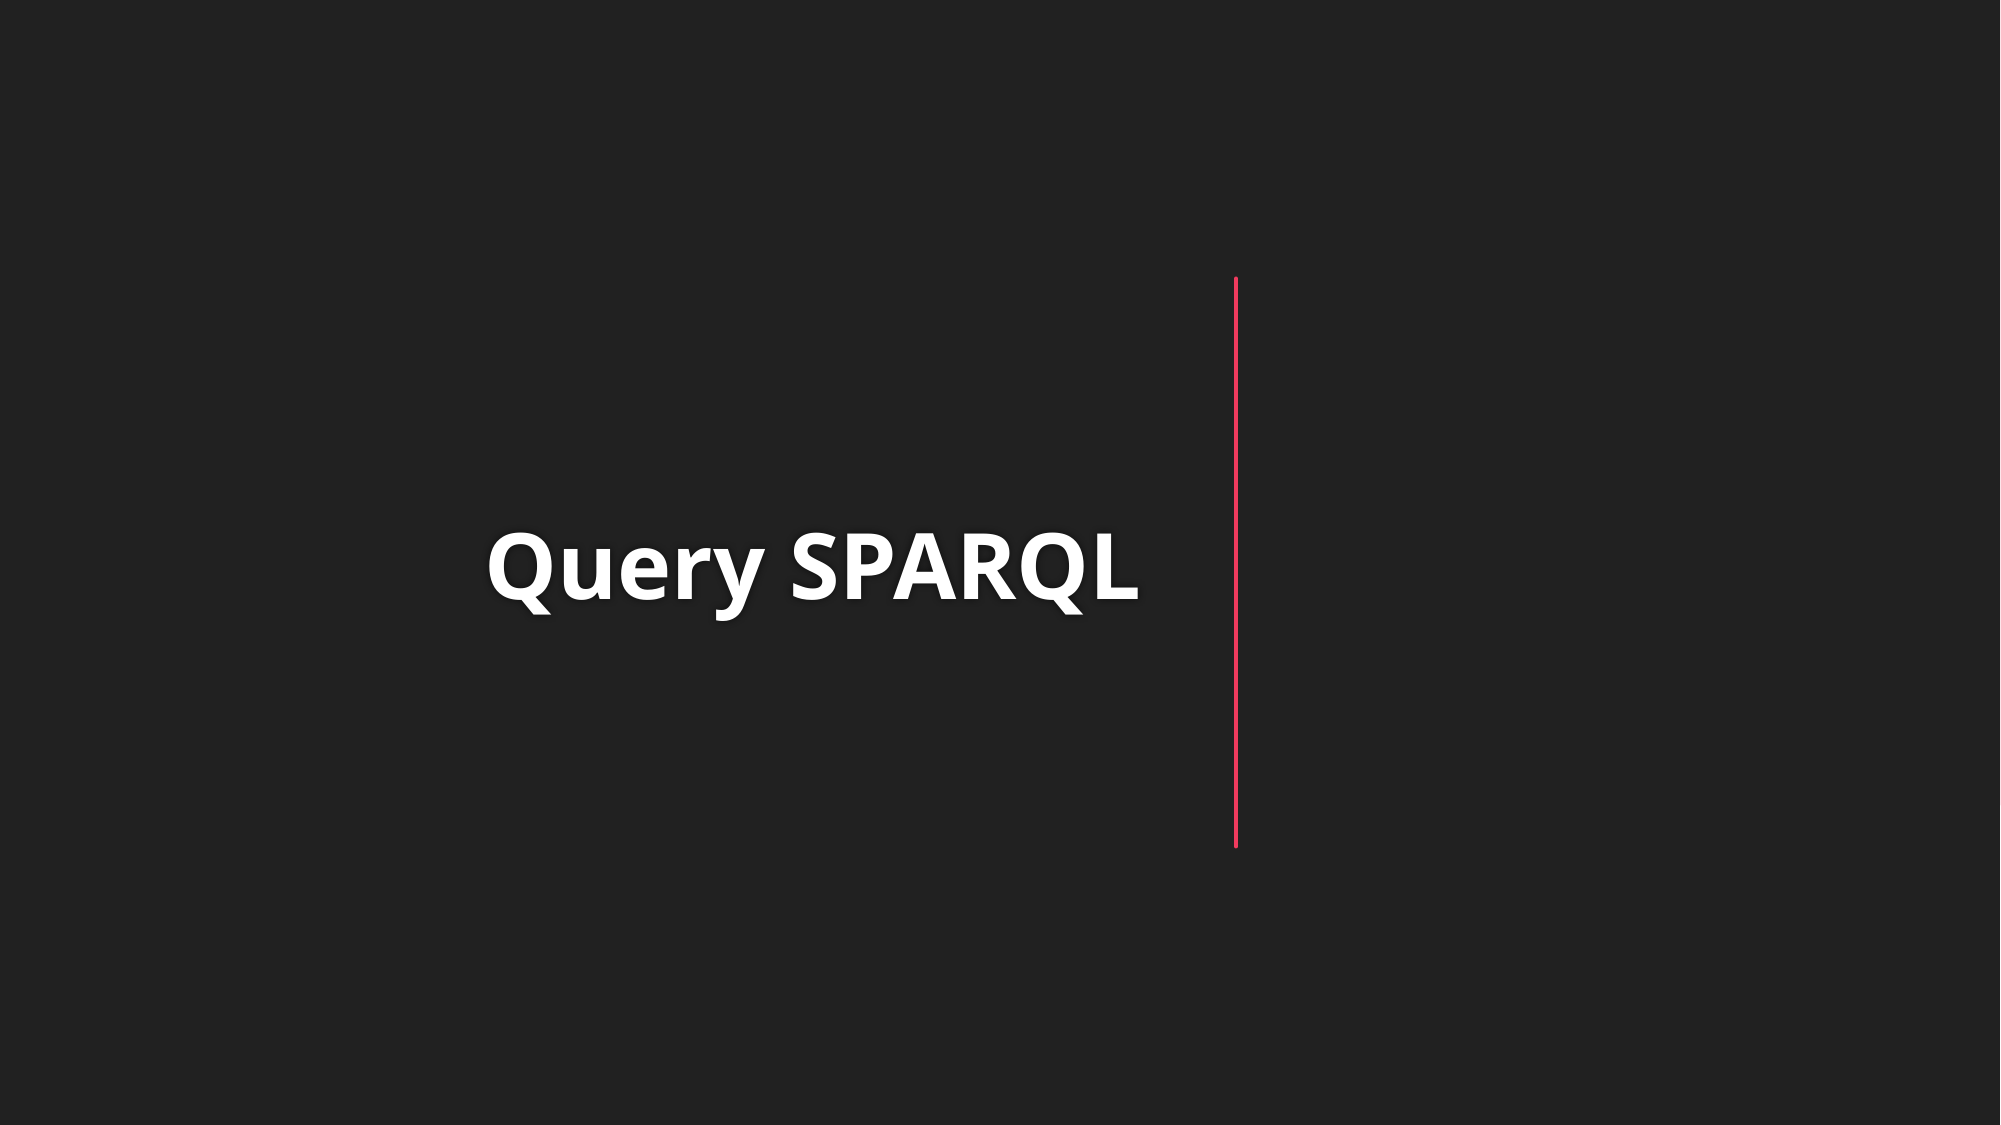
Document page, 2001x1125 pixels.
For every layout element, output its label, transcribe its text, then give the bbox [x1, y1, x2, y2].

text_box [0, 0, 2000, 1125]
title Query SPARQL [158, 203, 1157, 922]
